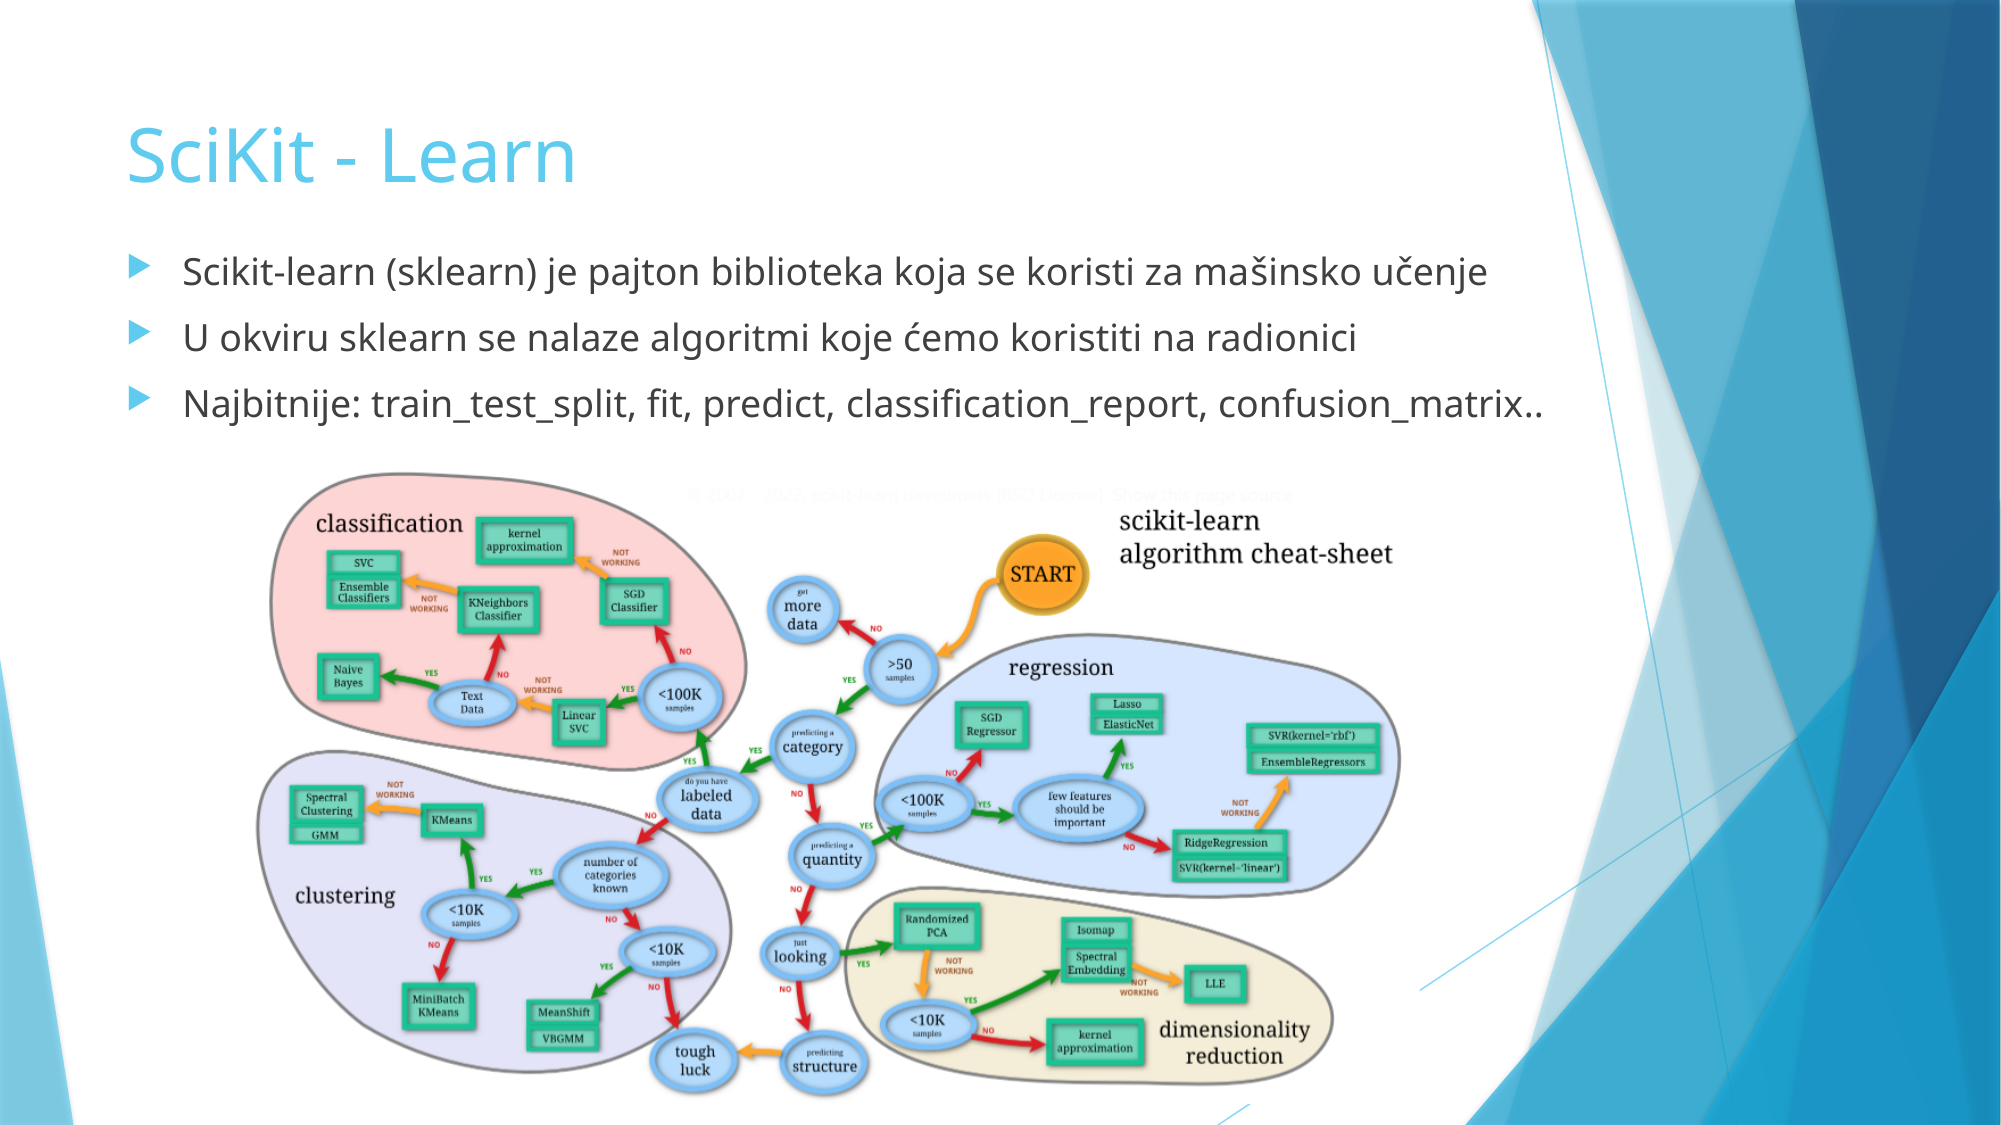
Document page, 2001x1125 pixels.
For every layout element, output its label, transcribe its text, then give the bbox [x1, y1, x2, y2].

list Scikit-learn (sklearn) je pajton biblioteka koja se koristi za mašinsko učenje U okviru sklearn se nalaze algoritmi koje ćemo koristiti na radionici Najbitnije: train_test_split, fit, predict, classification_report, confusion_matrix.. [111, 240, 1615, 463]
picture [110, 450, 1421, 1104]
title SciKit - Learn [111, 99, 1522, 205]
